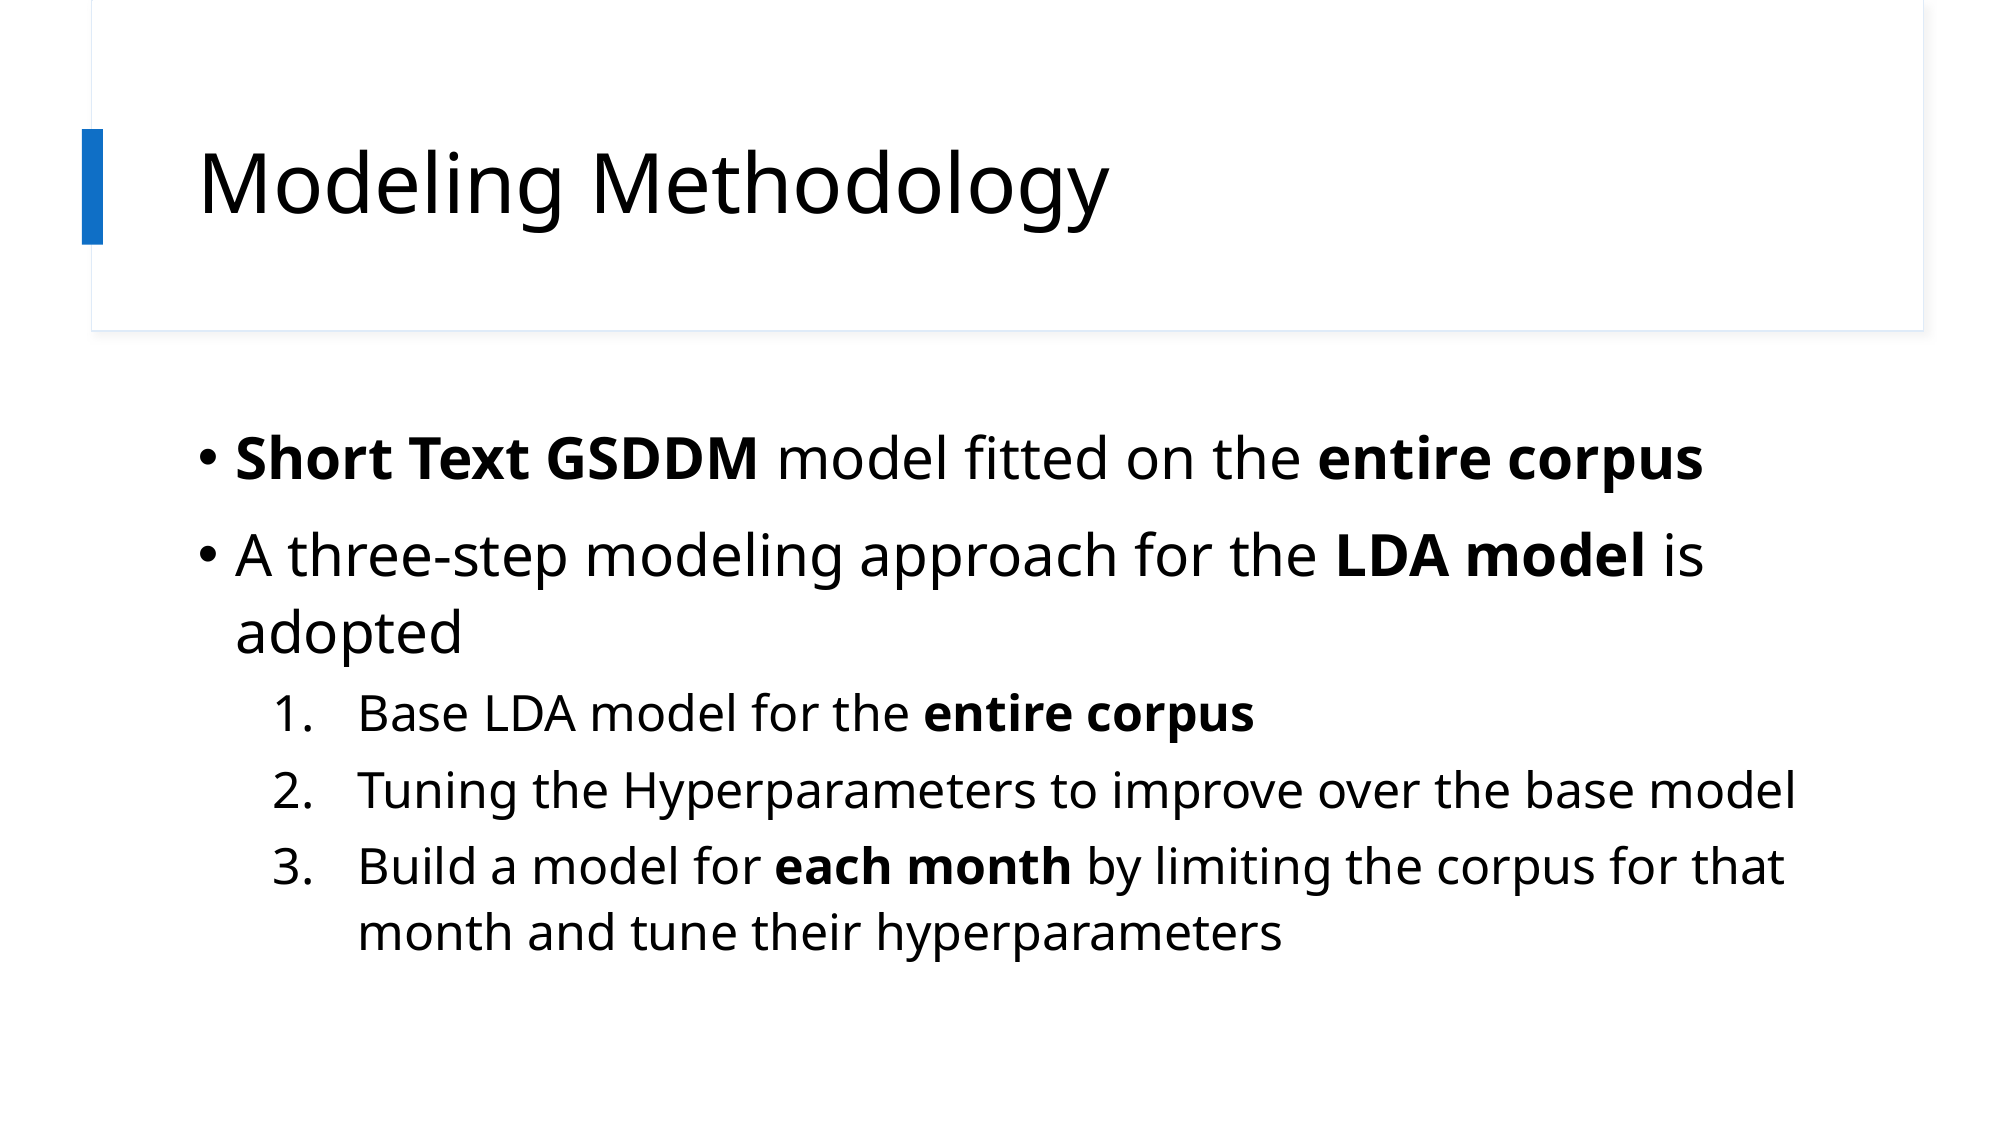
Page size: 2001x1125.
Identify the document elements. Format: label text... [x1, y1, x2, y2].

list Short Text GSDDM model fitted on the entire corpus A three-step modeling approach for the LDA model is adopted Base LDA model for the entire corpus Tuning the Hyperparameters to improve over the base model Build a model for each month by limiting the corpus for that month and tune their hyperparameters [183, 406, 1851, 1013]
title Modeling Methodology [183, 90, 1851, 284]
